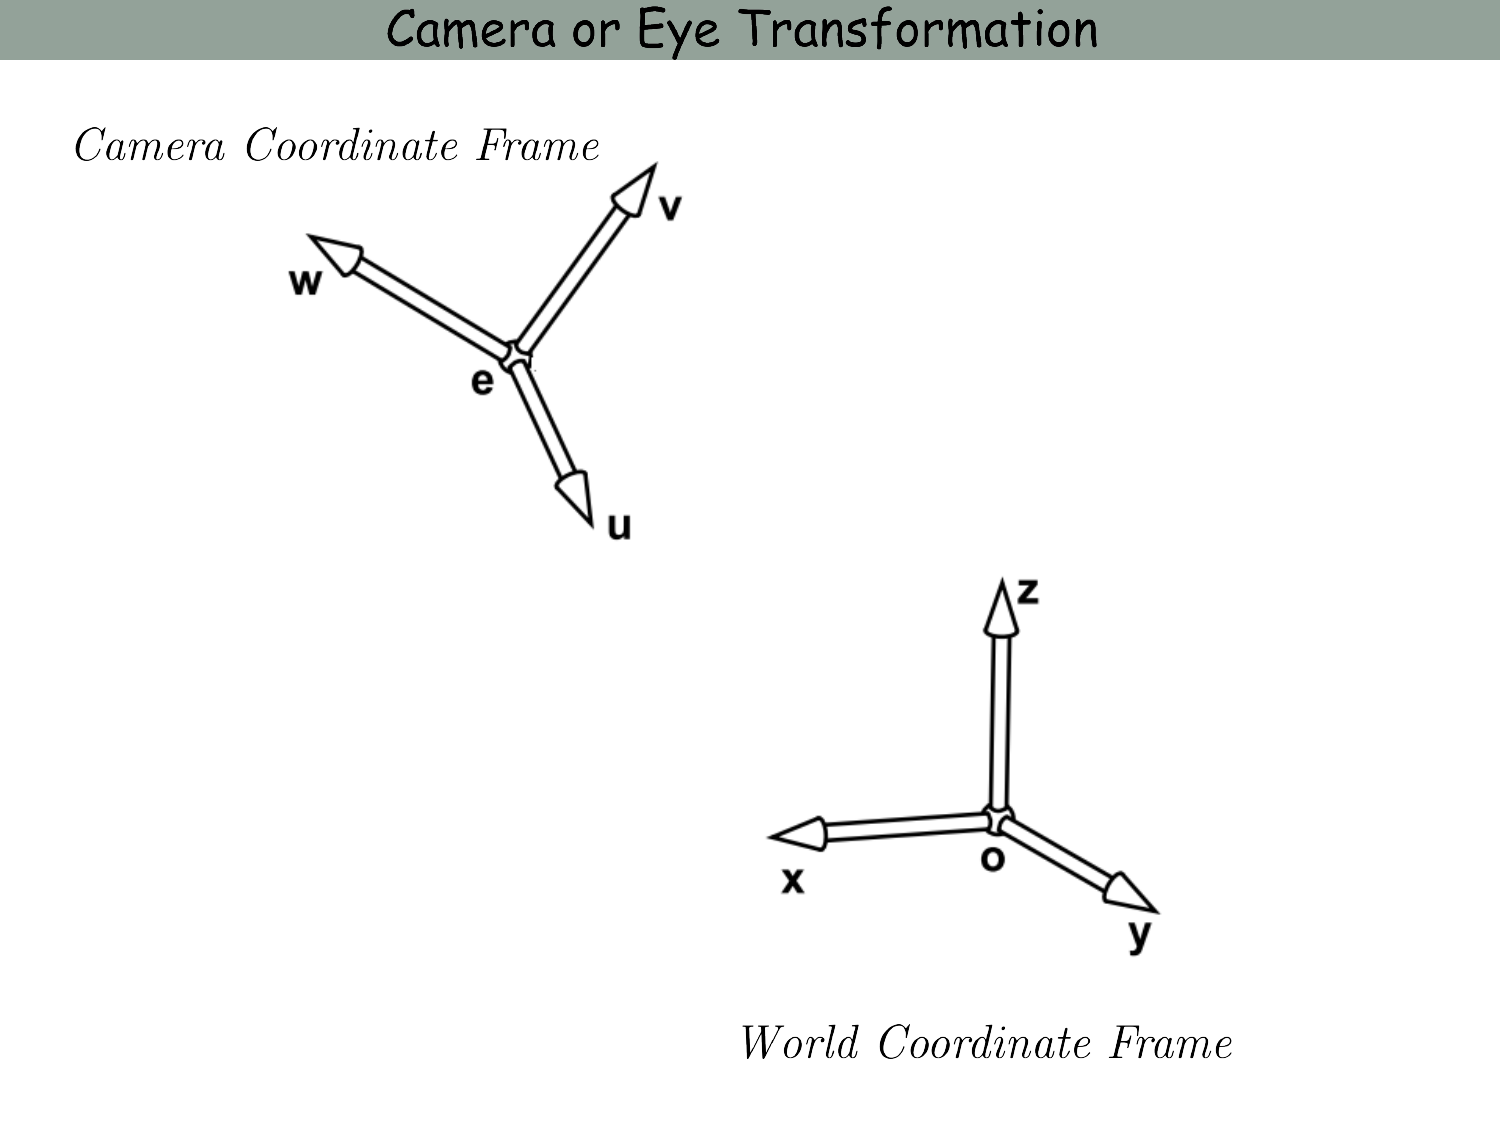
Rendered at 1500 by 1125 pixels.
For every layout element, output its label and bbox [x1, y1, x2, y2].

picture [741, 544, 1179, 965]
picture [74, 127, 696, 546]
picture [741, 1024, 1232, 1059]
picture [387, 6, 1098, 61]
